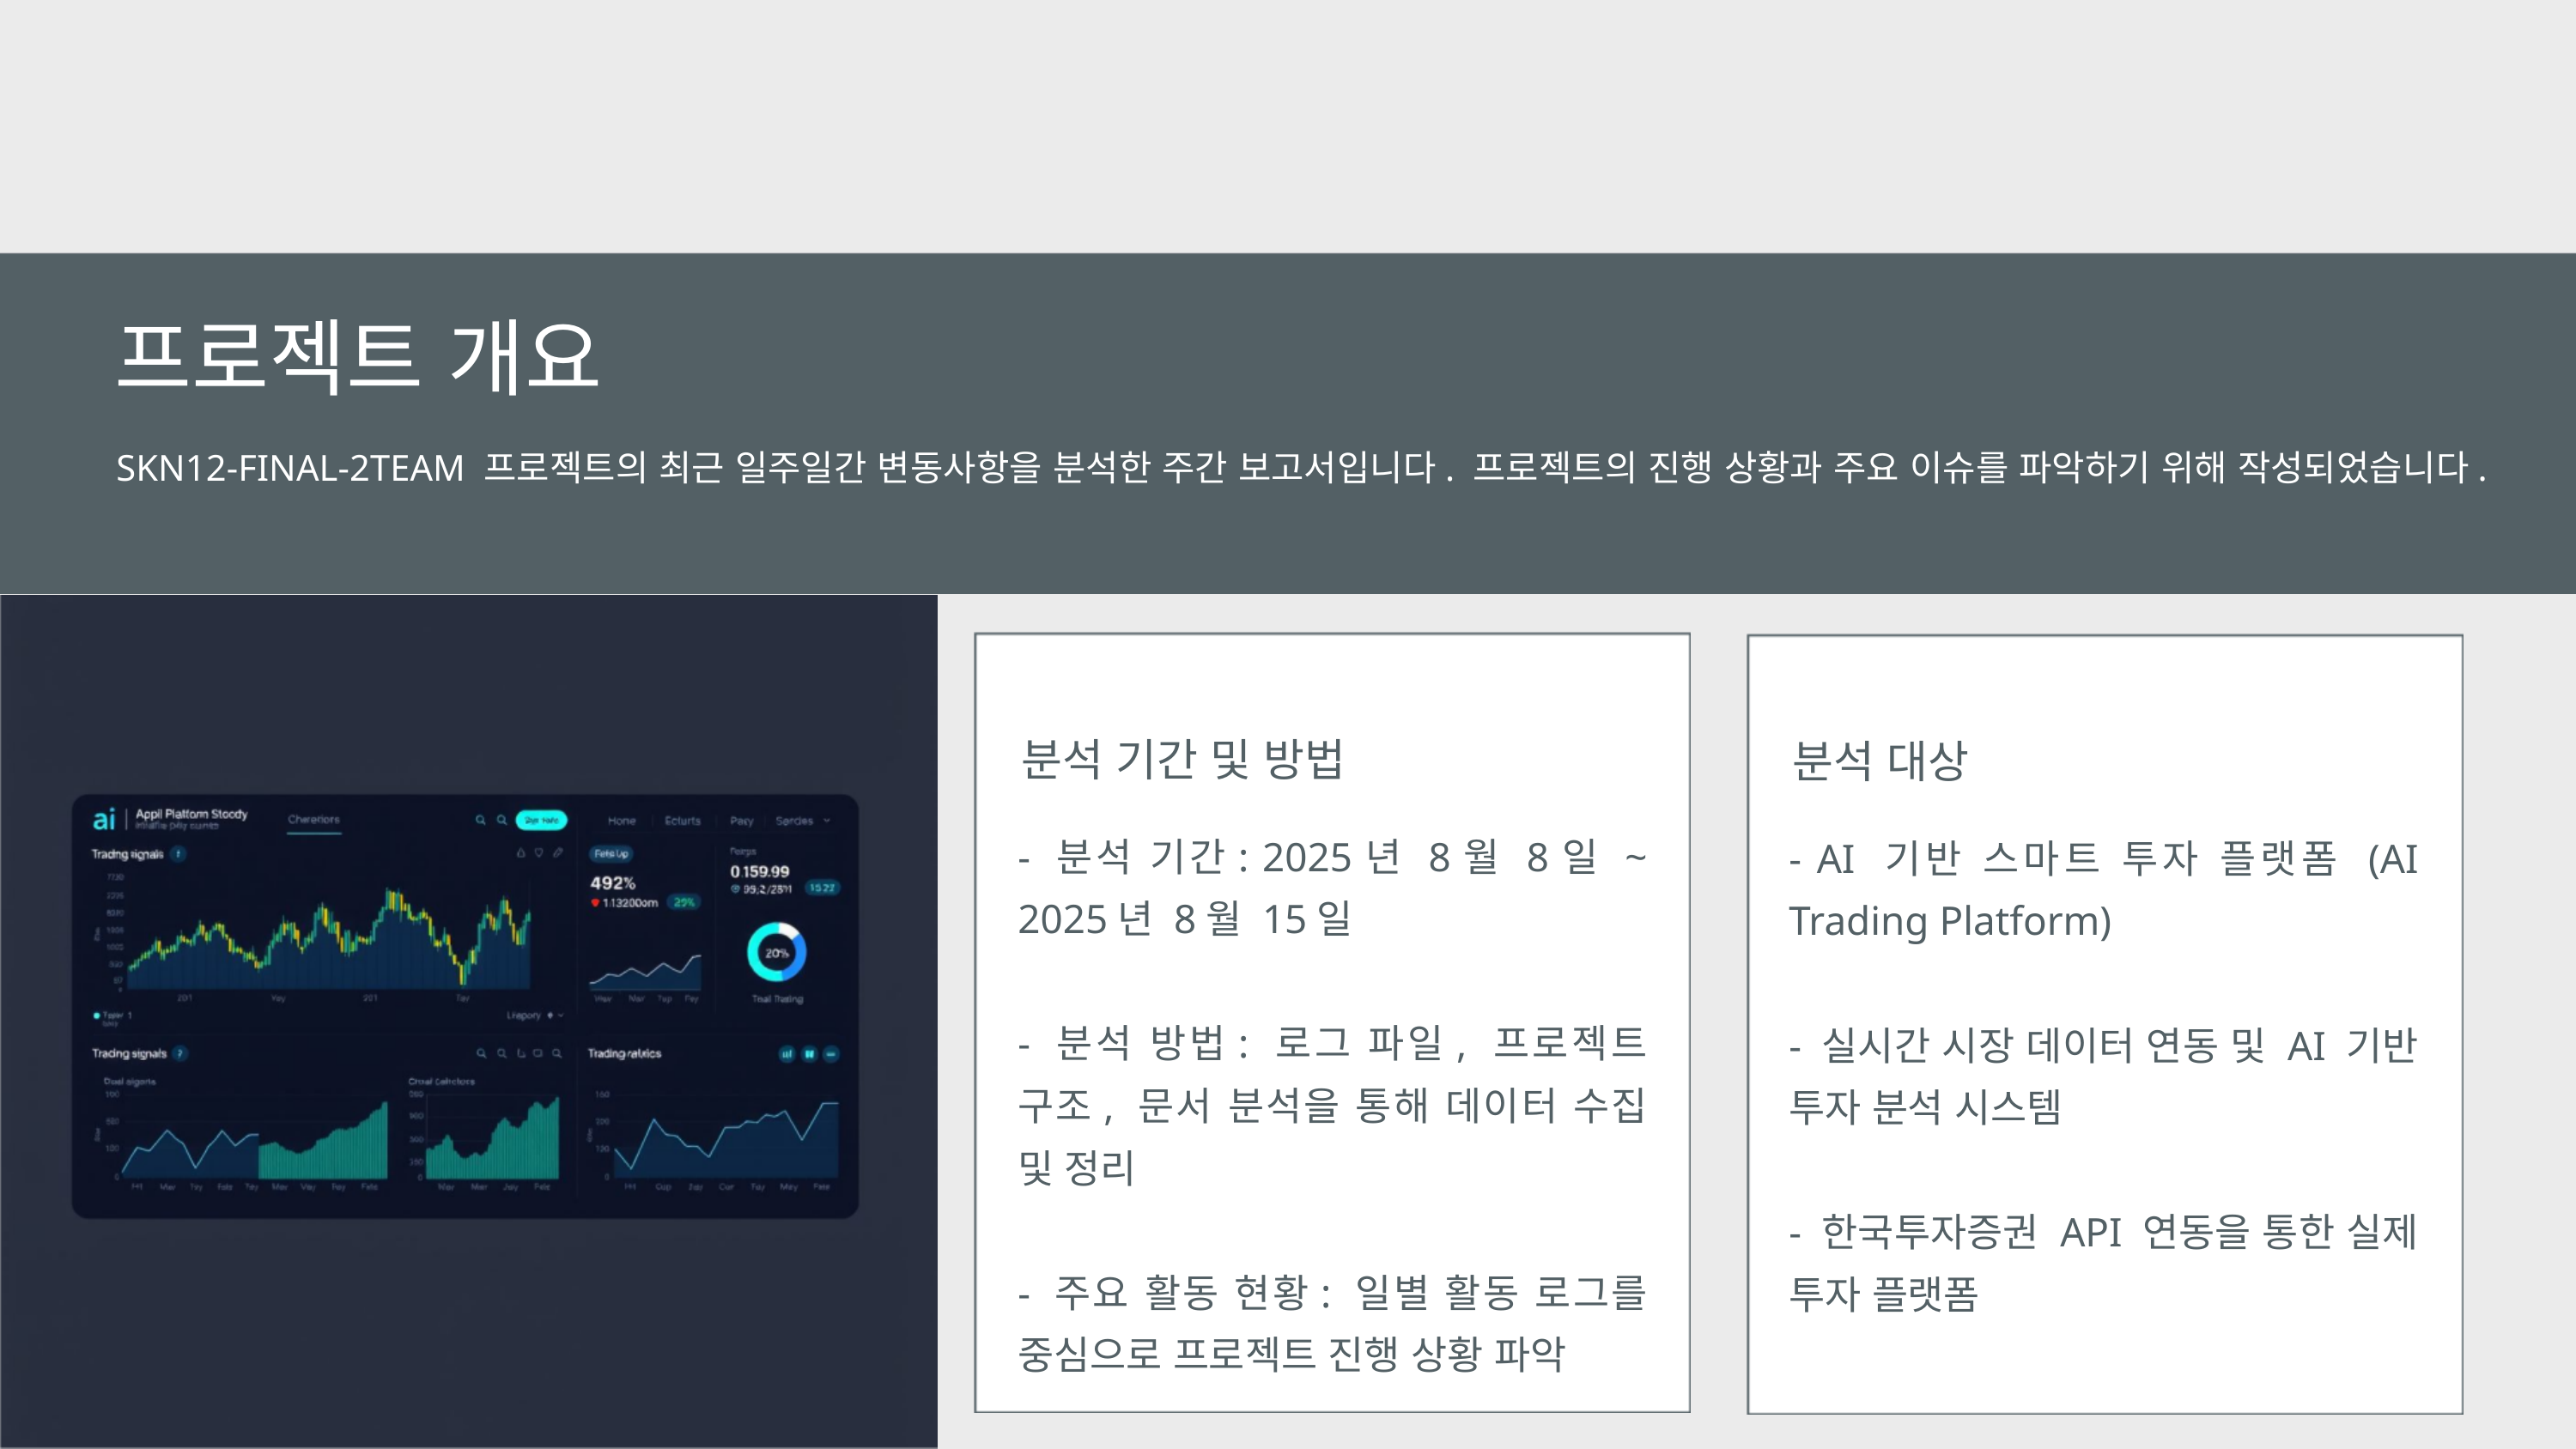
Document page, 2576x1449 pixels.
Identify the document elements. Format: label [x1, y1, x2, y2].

picture [0, 252, 2576, 594]
picture [1746, 633, 2464, 1416]
picture [973, 631, 1691, 1413]
picture [0, 595, 938, 1449]
